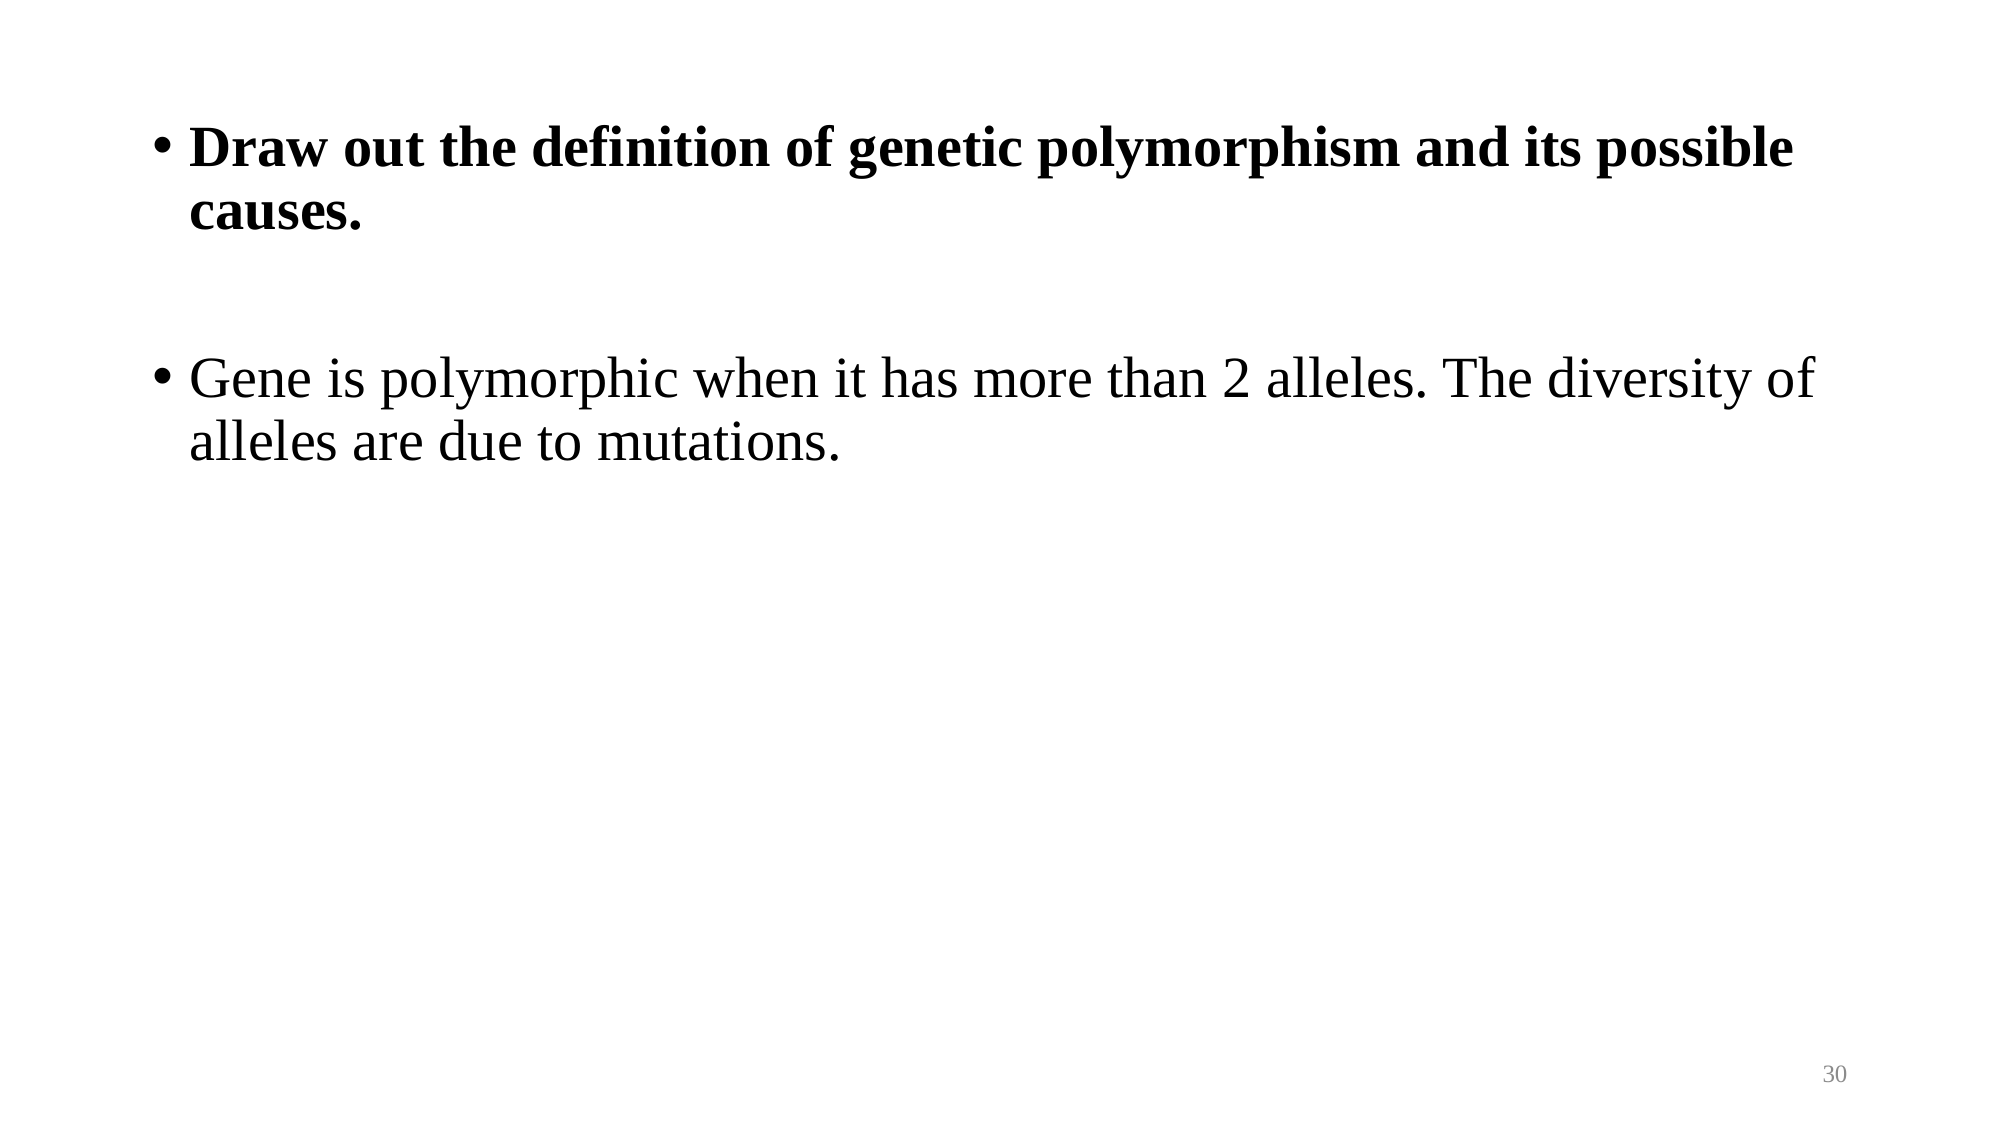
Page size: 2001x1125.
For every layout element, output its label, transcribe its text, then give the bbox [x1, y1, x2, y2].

slide_number 30 [1412, 1042, 1863, 1103]
list Draw out the definition of genetic polymorphism and its possible causes. Gene is polymorphic when it has more than 2 alleles. The diversity of alleles are due to mutations. [137, 109, 1863, 1014]
